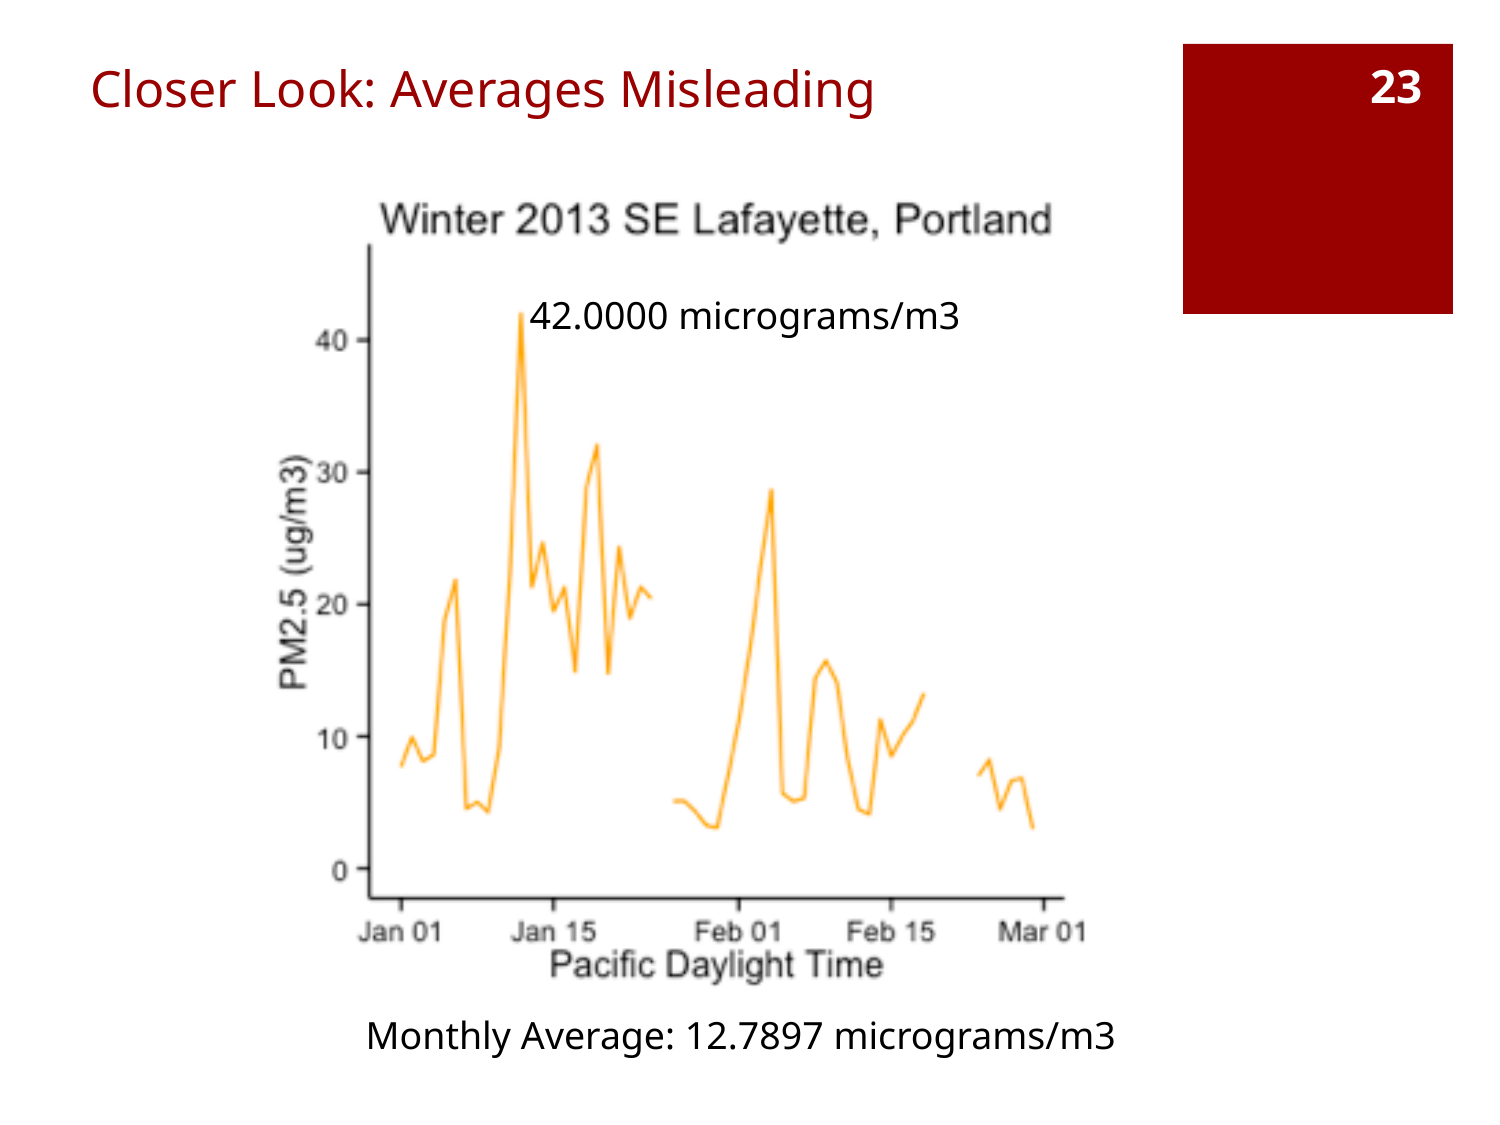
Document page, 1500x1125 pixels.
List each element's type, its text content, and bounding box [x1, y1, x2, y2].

text_box Monthly Average: 12.7897 micrograms/m3 [350, 1006, 1132, 1065]
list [0, 168, 1390, 1006]
slide_number 23 [1354, 59, 1438, 120]
title Closer Look: Averages Misleading [75, 0, 1143, 125]
